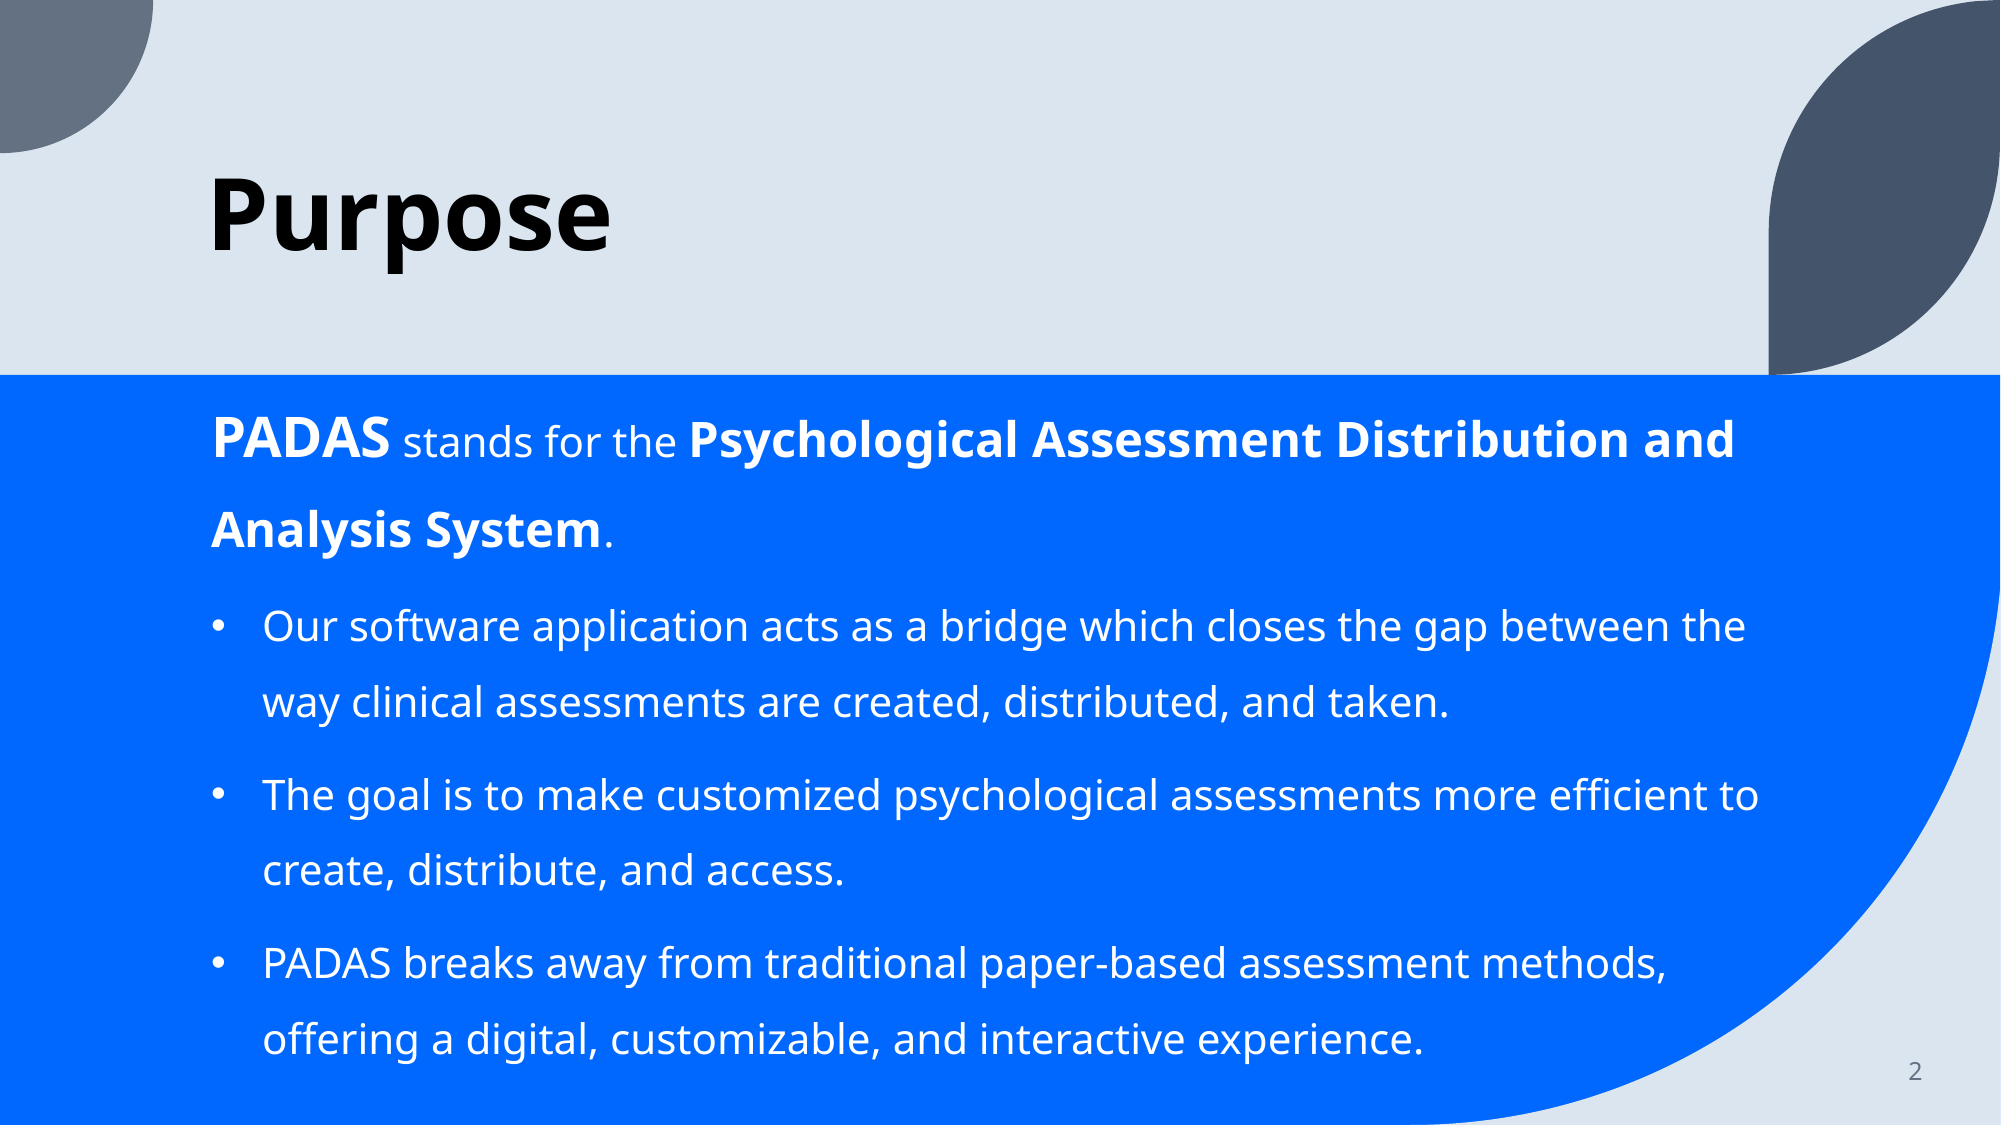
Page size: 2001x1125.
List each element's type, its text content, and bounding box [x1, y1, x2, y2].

list PADAS stands for the Psychological Assessment Distribution and Analysis System. Our software application acts as a bridge which closes the gap between the way clinical assessments are created, distributed, and taken. The goal is to make customized psychological assessments more efficient to create, distribute, and access. PADAS breaks away from traditional paper-based assessment methods, offering a digital, customizable, and interactive experience. [196, 360, 1804, 1084]
slide_number 2 [1674, 1042, 1938, 1103]
title Purpose [191, 62, 1796, 280]
